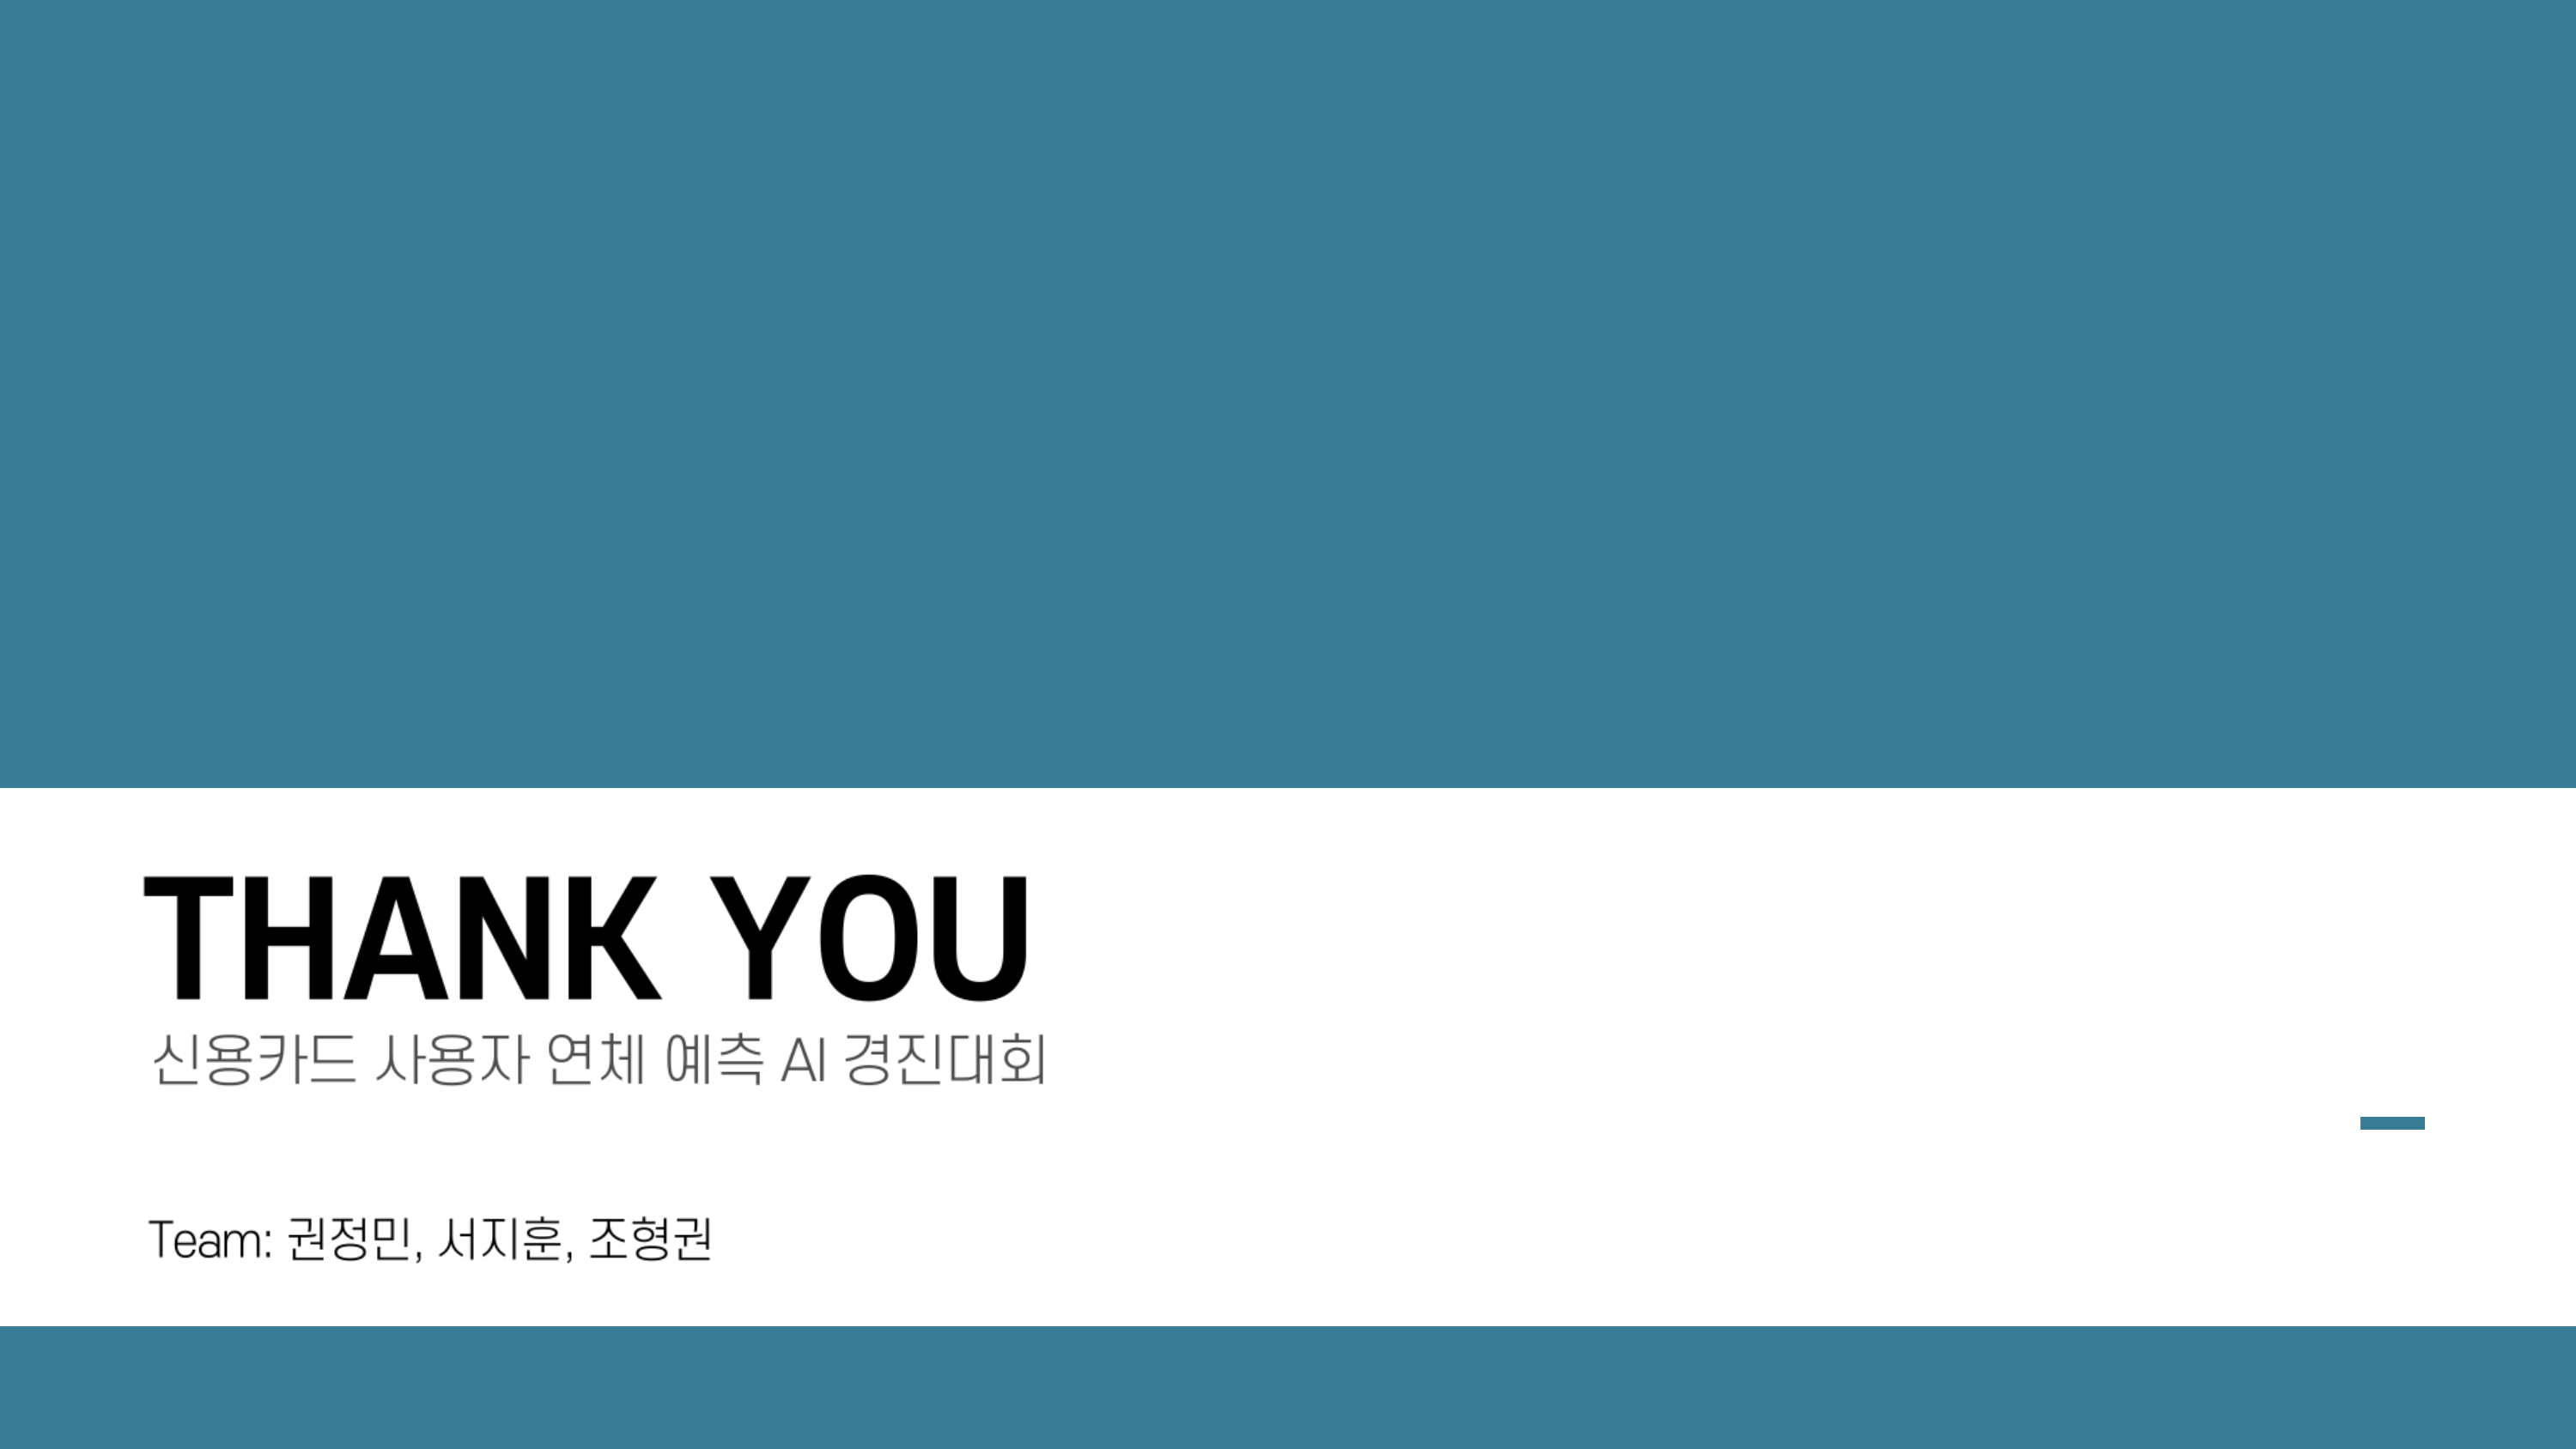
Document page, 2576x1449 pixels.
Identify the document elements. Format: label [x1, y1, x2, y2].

text_box [0, 1325, 2576, 1449]
text_box [2360, 1117, 2425, 1131]
picture [119, 805, 1107, 1113]
text_box [0, 0, 2576, 788]
picture [141, 1199, 738, 1286]
